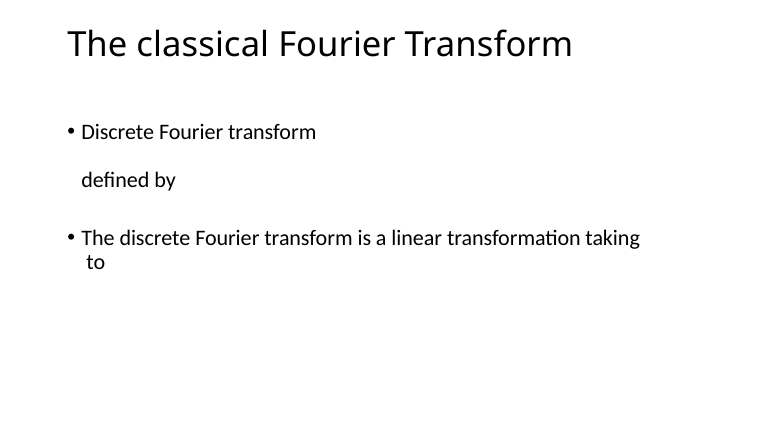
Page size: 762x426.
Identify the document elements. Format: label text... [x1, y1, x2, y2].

title The classical Fourier Transform [52, 22, 710, 105]
